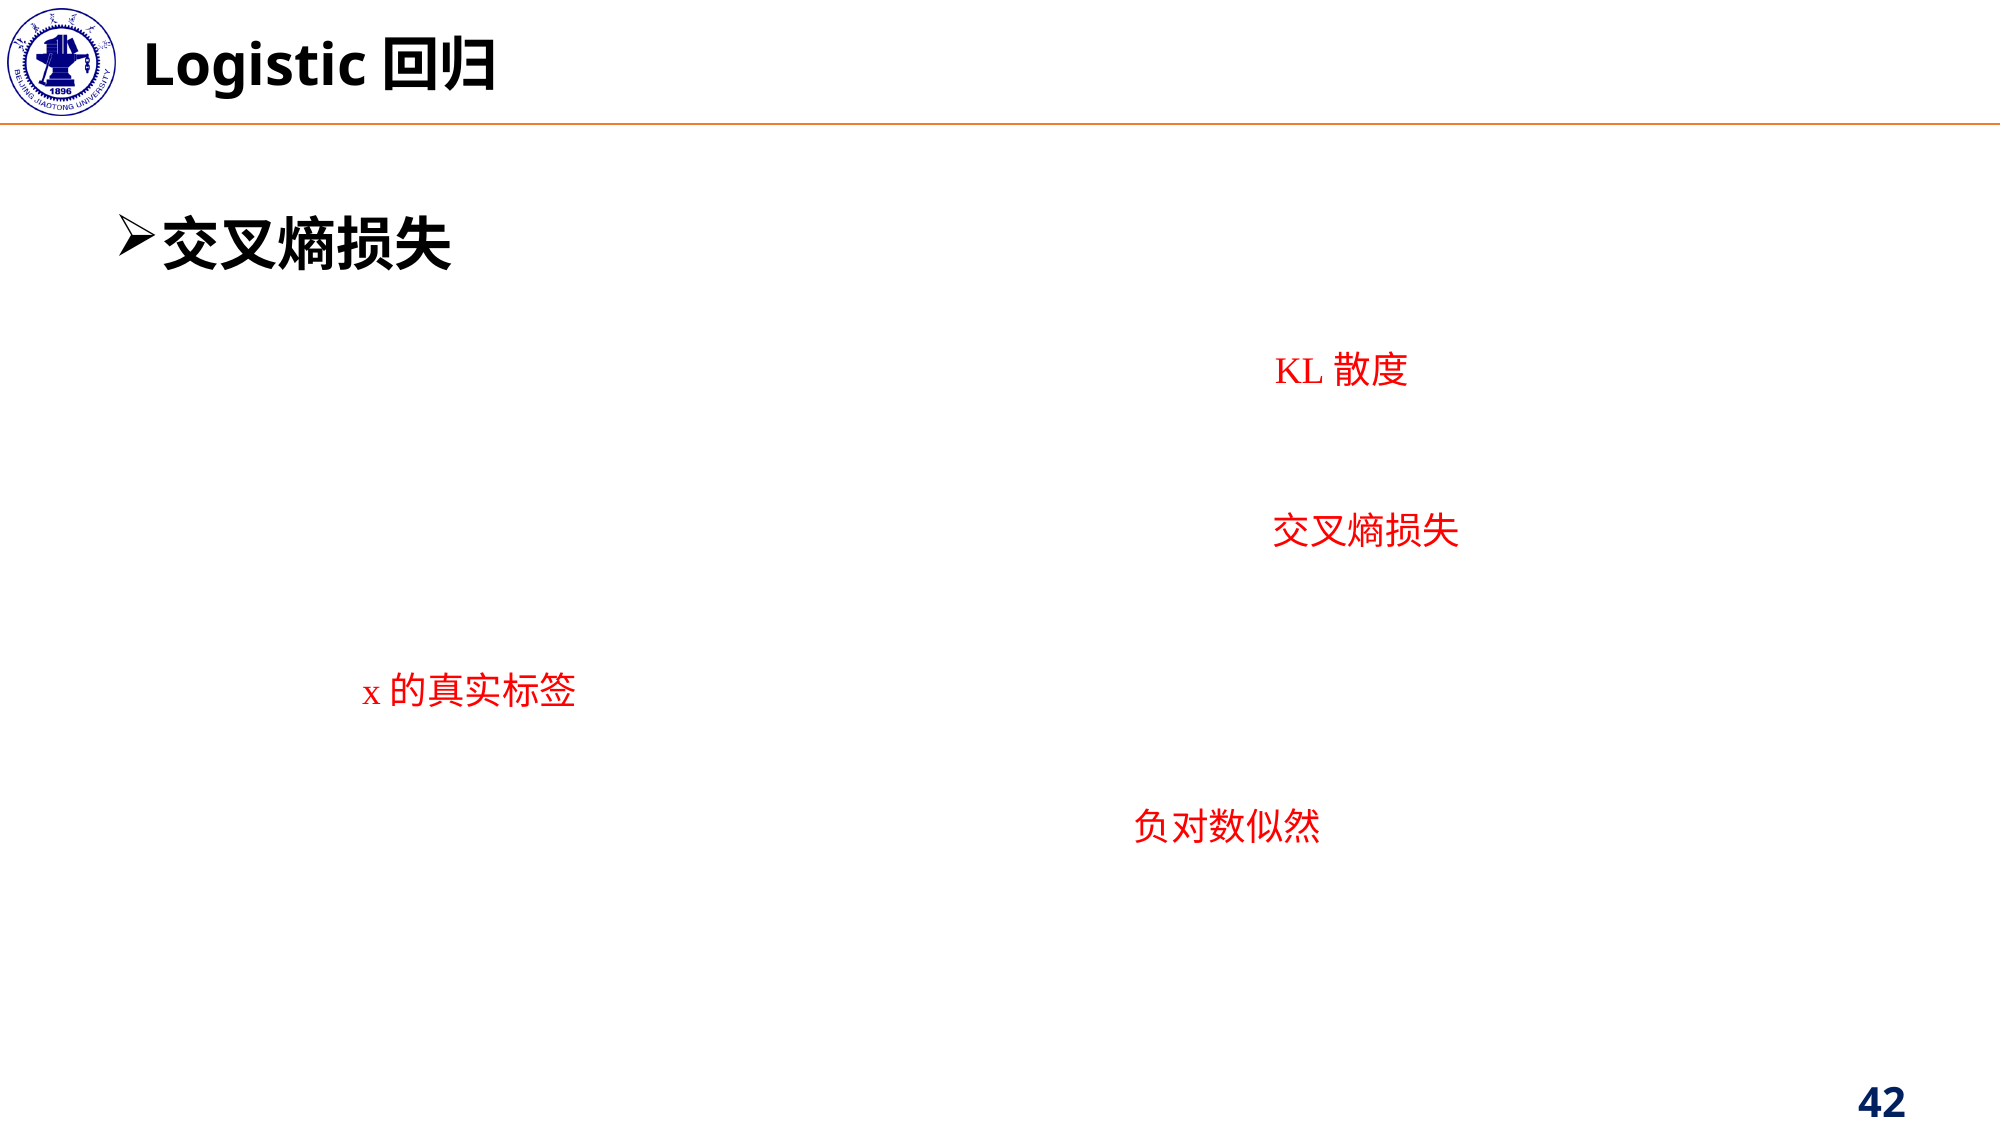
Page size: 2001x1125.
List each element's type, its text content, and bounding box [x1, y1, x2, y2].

text_box KL散度 [1260, 339, 1424, 399]
text_box 负对数似然 [1042, 795, 1413, 855]
text_box Logistic回归 [127, 19, 1958, 105]
text_box 交叉熵损失 [99, 200, 1911, 293]
text_box 交叉熵损失 [1181, 499, 1552, 560]
picture [7, 8, 116, 116]
